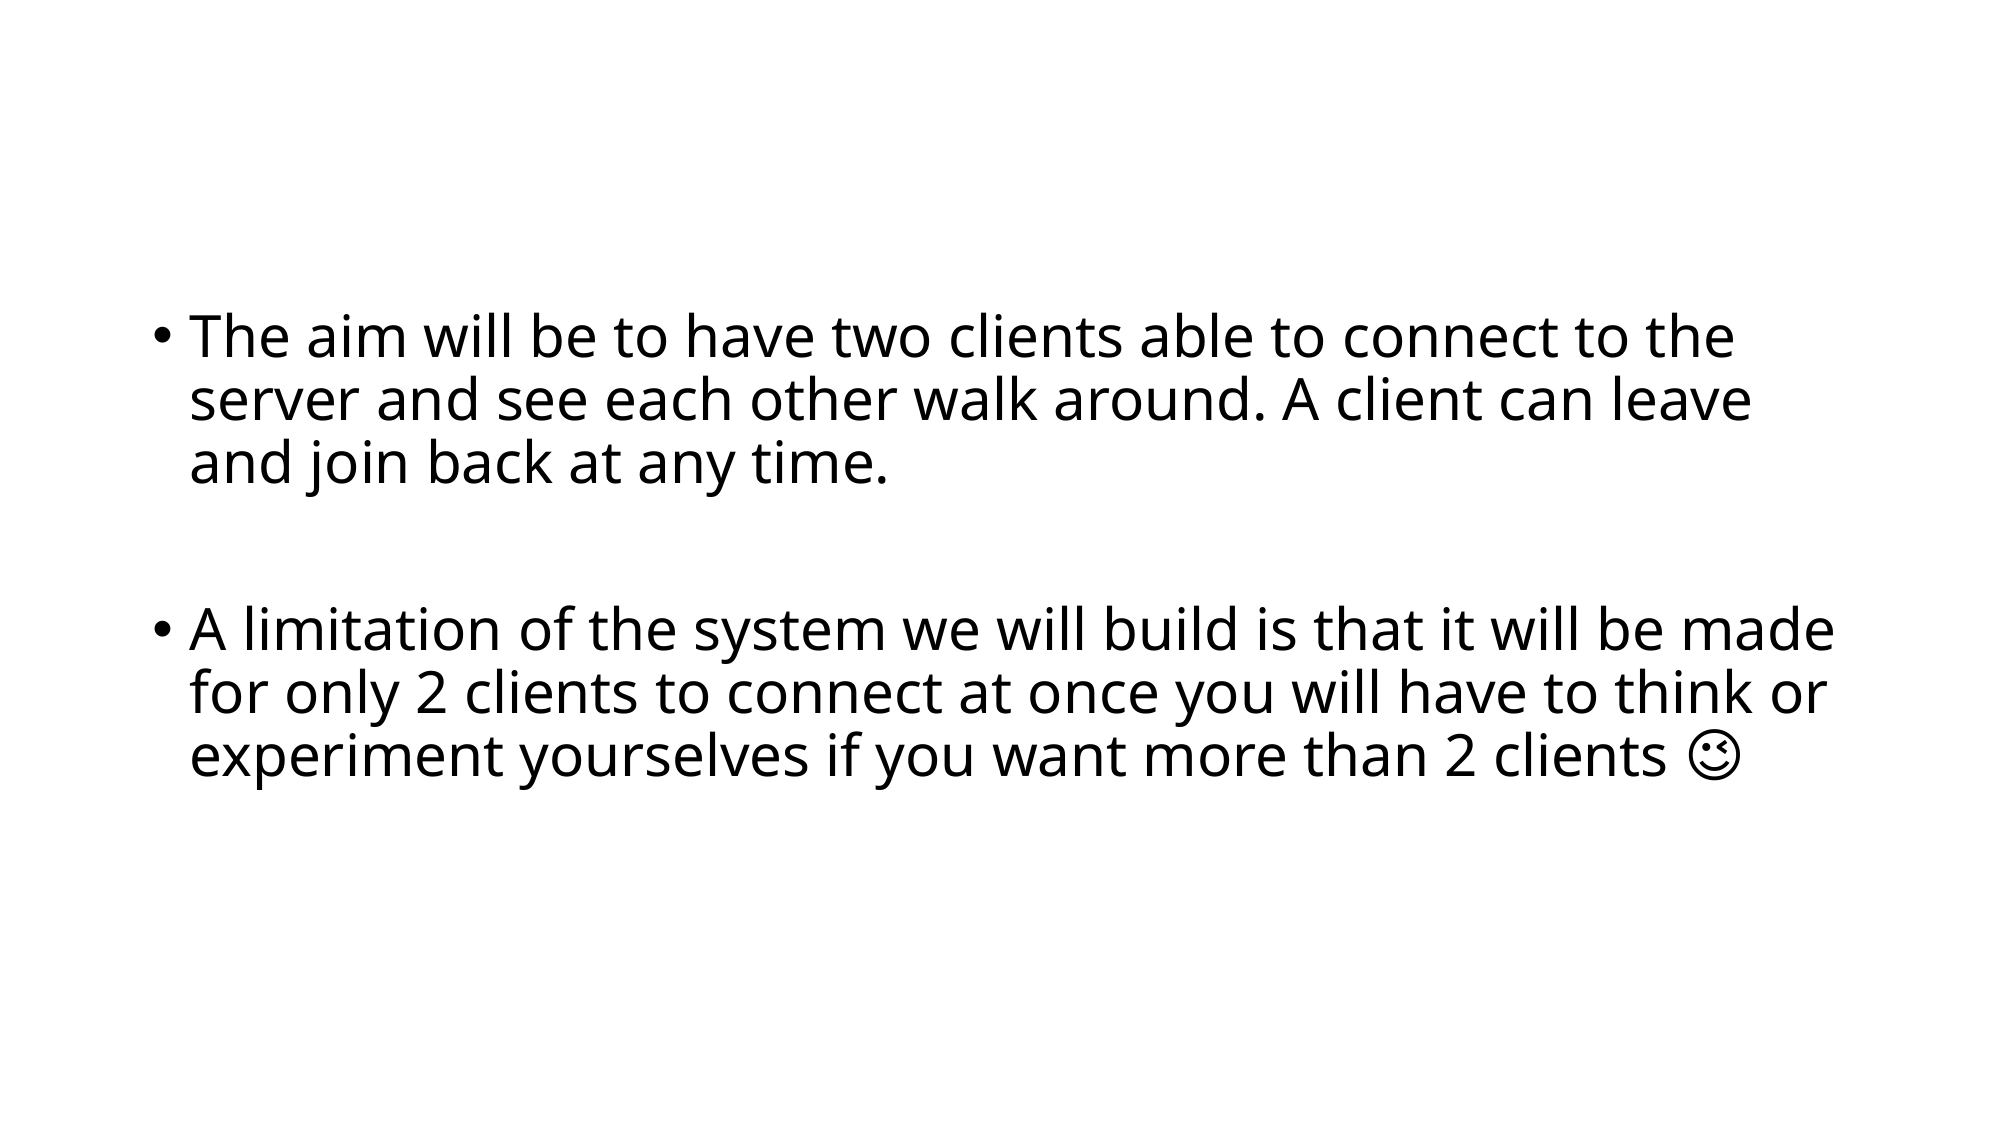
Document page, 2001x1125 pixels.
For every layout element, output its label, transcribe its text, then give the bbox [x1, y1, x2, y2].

list The aim will be to have two clients able to connect to the server and see each other walk around. A client can leave and join back at any time. A limitation of the system we will build is that it will be made for only 2 clients to connect at once you will have to think or experiment yourselves if you want more than 2 clients 😉 [137, 299, 1863, 1014]
